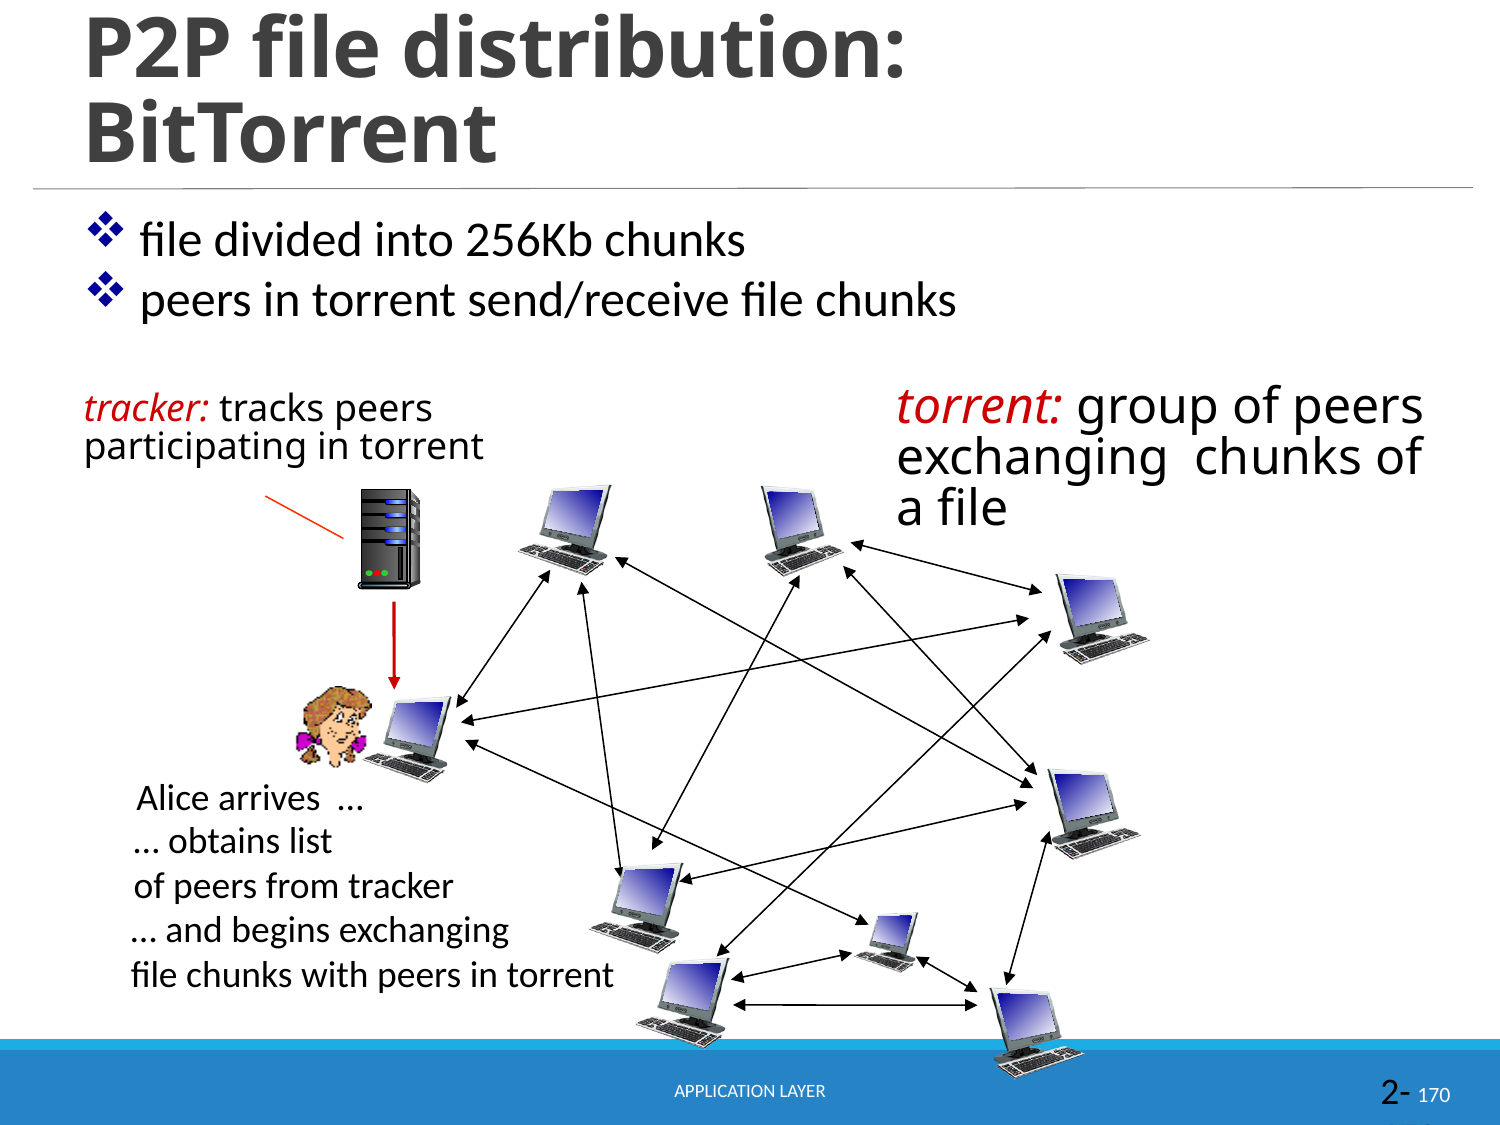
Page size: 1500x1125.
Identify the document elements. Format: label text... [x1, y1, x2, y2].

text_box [493, 479, 614, 583]
text_box … and begins exchanging file chunks with peers in torrent [116, 897, 608, 1003]
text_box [340, 692, 454, 790]
text_box [928, 963, 978, 993]
text_box [622, 557, 632, 566]
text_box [1052, 568, 1173, 672]
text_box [611, 953, 732, 1056]
slide_number 2-170 [1365, 1060, 1477, 1106]
text_box Alice arrives … [121, 765, 379, 808]
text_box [757, 481, 864, 585]
text_box … obtains list of peers from tracker [118, 808, 452, 897]
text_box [565, 858, 686, 962]
text_box [387, 601, 401, 689]
text_box file divided into 256Kb chunks peers in torrent send/receive file chunks [68, 198, 1238, 289]
text_box [740, 998, 978, 1012]
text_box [986, 983, 1107, 1087]
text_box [837, 908, 920, 978]
picture [292, 686, 372, 771]
text_box tracker: tracks peers participating in torrent [68, 383, 500, 475]
text_box [1003, 934, 1021, 980]
title P2P file distribution: BitTorrent [67, 0, 1343, 188]
footer Application Layer [453, 1059, 1047, 1120]
text_box [740, 956, 835, 984]
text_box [1043, 763, 1164, 867]
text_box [455, 569, 1030, 926]
text_box torrent: group of peers exchanging chunks of a file [882, 375, 1464, 543]
text_box [718, 934, 740, 950]
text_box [357, 488, 422, 589]
text_box [1038, 631, 1049, 644]
